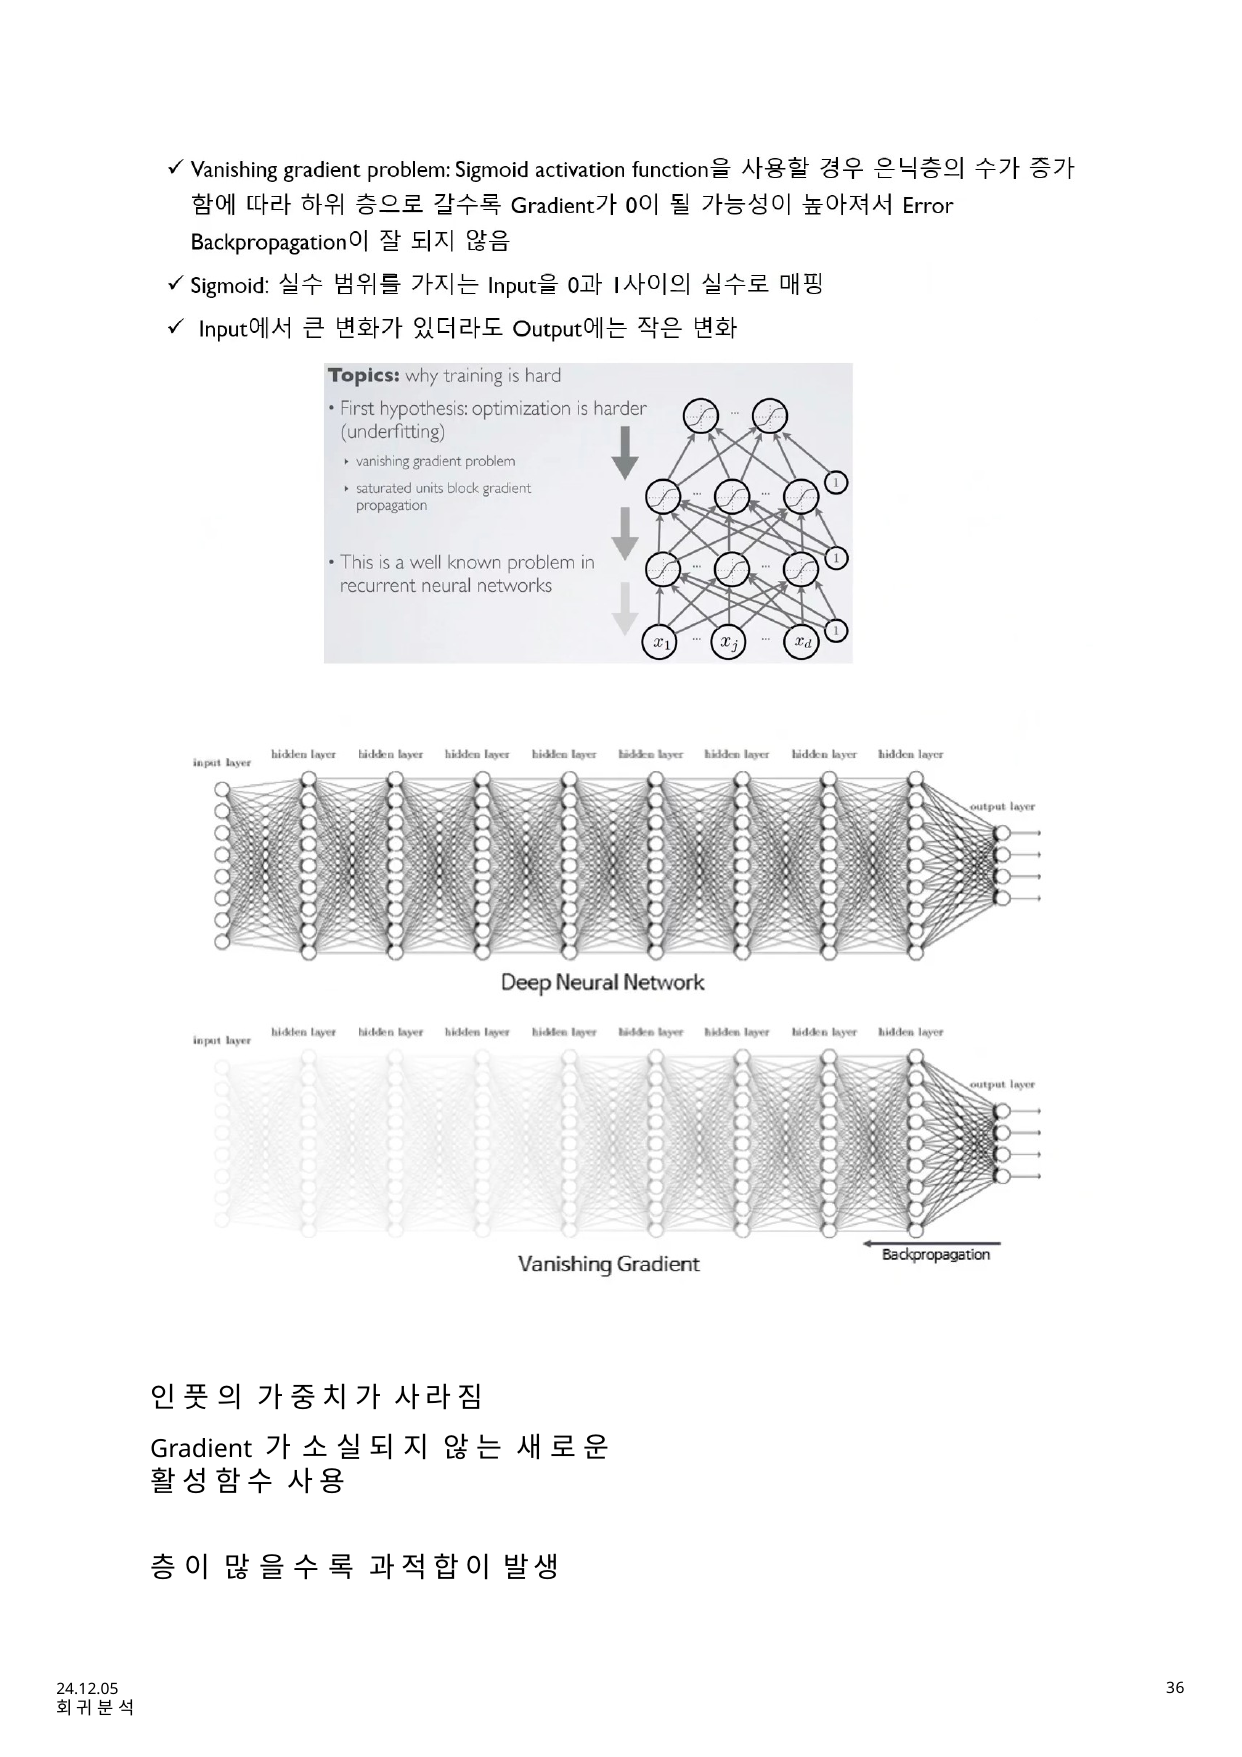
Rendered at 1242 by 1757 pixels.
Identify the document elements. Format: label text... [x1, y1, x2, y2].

footer 24.12.05 회귀분석 [54, 1676, 182, 1757]
picture [168, 154, 1093, 666]
slide_number 36 [1159, 1676, 1194, 1757]
text_box 인풋의 가중치가 사라짐 Gradient 가 소실되지 않는 새로운 활성함수 사용 층이 많을수록 과적합이 발생 [147, 1361, 664, 1584]
picture [191, 710, 1093, 1285]
